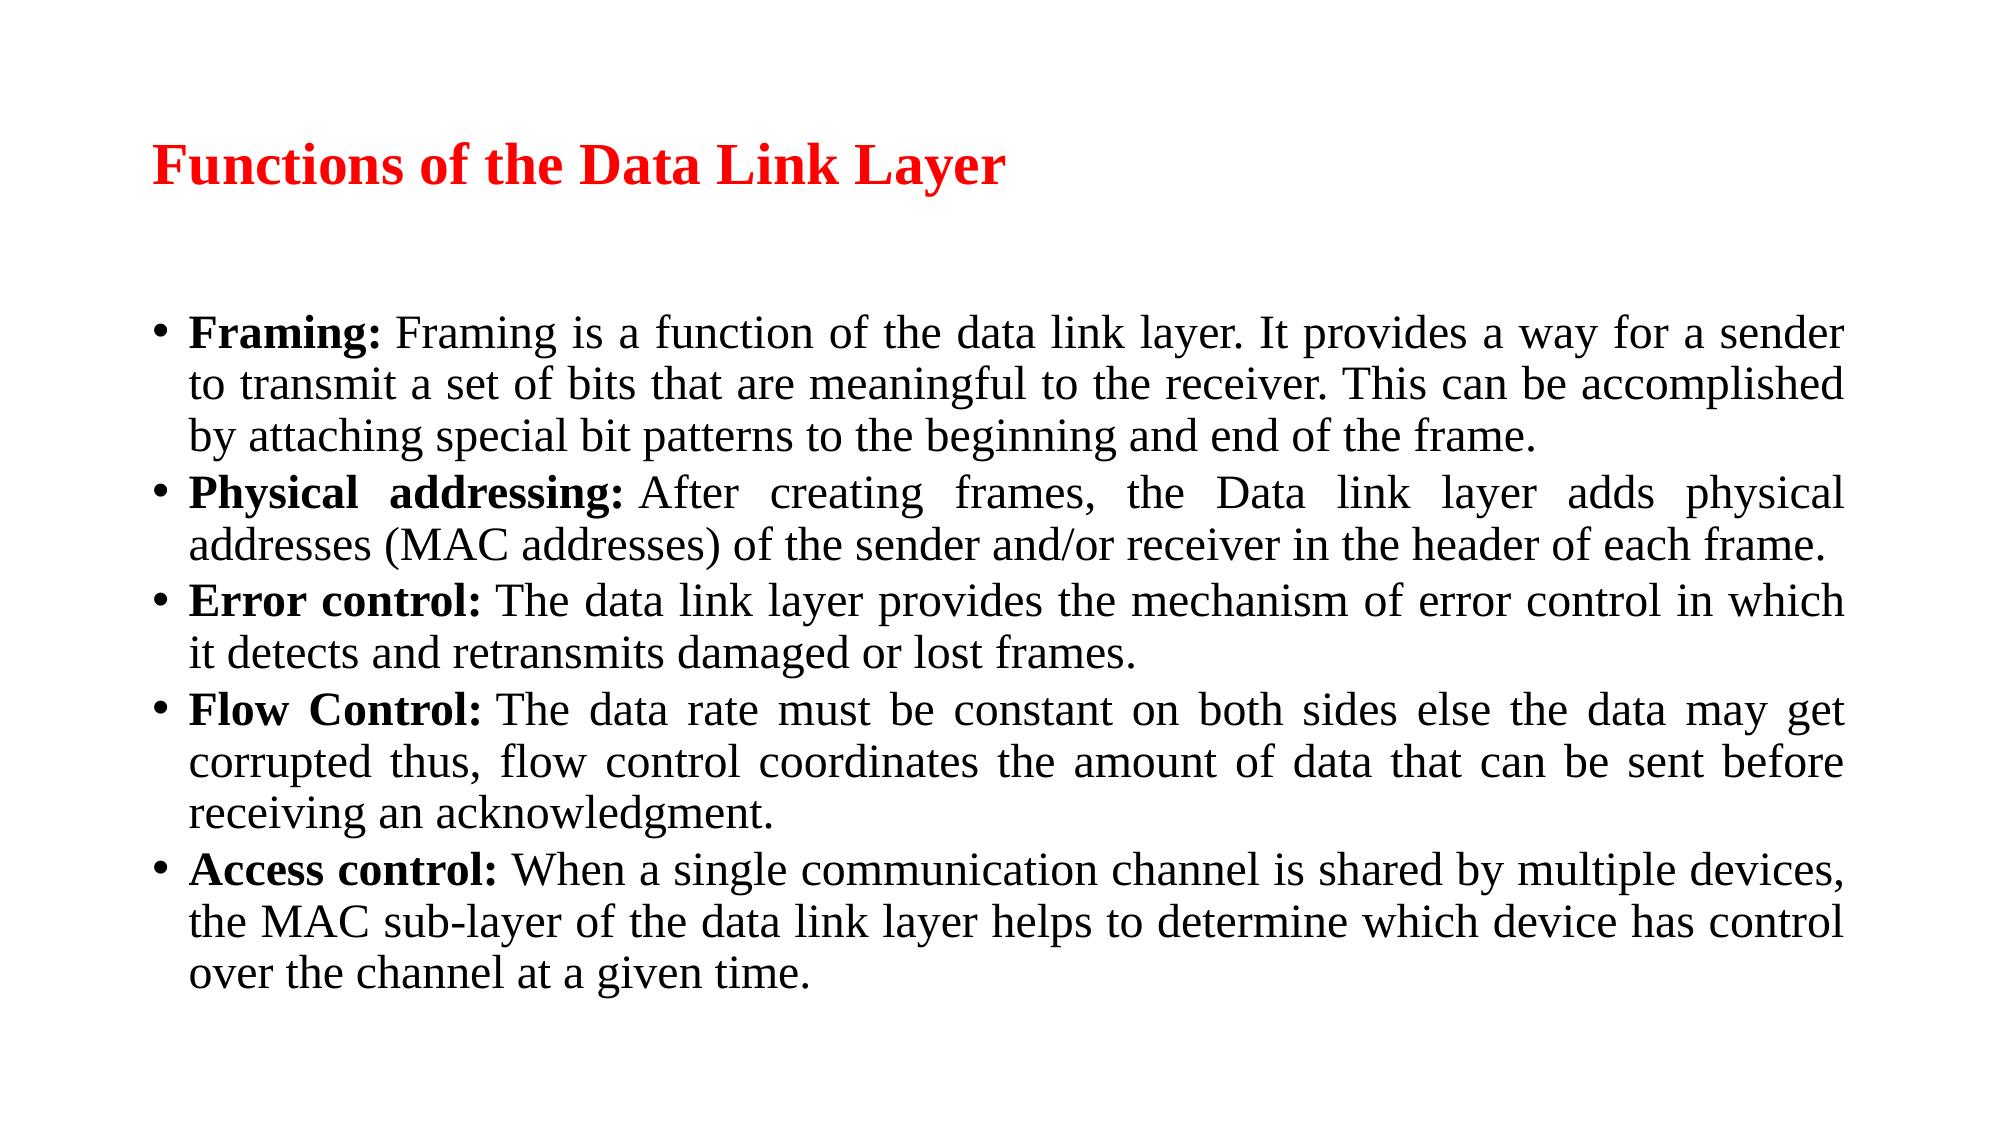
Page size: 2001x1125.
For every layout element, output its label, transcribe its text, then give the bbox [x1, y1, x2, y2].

title Functions of the Data Link Layer [137, 59, 1863, 278]
list Framing: Framing is a function of the data link layer. It provides a way for a sender to transmit a set of bits that are meaningful to the receiver. This can be accomplished by attaching special bit patterns to the beginning and end of the frame. Physical addressing: After creating frames, the Data link layer adds physical addresses (MAC addresses) of the sender and/or receiver in the header of each frame. Error control: The data link layer provides the mechanism of error control in which it detects and retransmits damaged or lost frames. Flow Control: The data rate must be constant on both sides else the data may get corrupted thus, flow control coordinates the amount of data that can be sent before receiving an acknowledgment. Access control: When a single communication channel is shared by multiple devices, the MAC sub-layer of the data link layer helps to determine which device has control over the channel at a given time. [137, 299, 1863, 1040]
